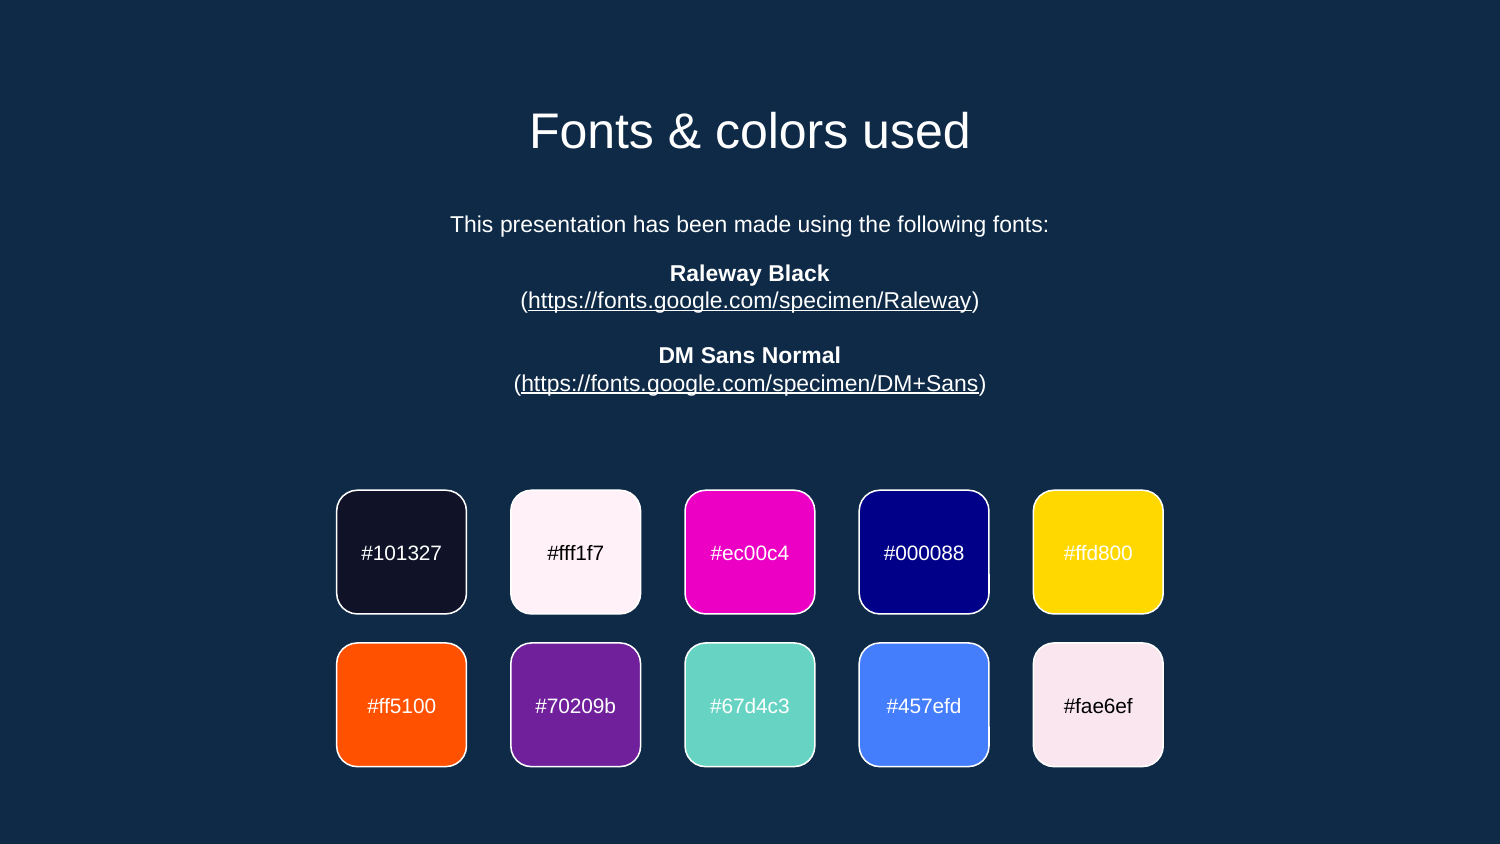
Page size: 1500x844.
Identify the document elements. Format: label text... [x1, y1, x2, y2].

text_box #101327 [336, 515, 467, 589]
text_box [1033, 589, 1164, 614]
text_box [685, 741, 815, 767]
text_box [1033, 642, 1164, 668]
list This presentation has been made using the following fonts: Raleway Black (https://fonts.google.com/specimen/Raleway) DM Sans Normal (https://fonts.google.com/specimen/DM+Sans) [117, 194, 1383, 436]
text_box [510, 741, 641, 767]
text_box #ff5100 [336, 668, 467, 741]
text_box [859, 490, 989, 515]
title Fonts & colors used [117, 83, 1383, 163]
text_box #fff1f7 [510, 515, 641, 589]
text_box #000088 [859, 515, 989, 589]
text_box [685, 490, 815, 515]
text_box [685, 642, 815, 668]
text_box [685, 589, 815, 614]
text_box [336, 589, 467, 614]
text_box #ffd800 [1033, 515, 1164, 589]
text_box #70209b [510, 668, 641, 741]
text_box #fae6ef [1033, 668, 1164, 741]
text_box [510, 642, 641, 668]
text_box [1033, 490, 1164, 515]
text_box #457efd [859, 668, 989, 741]
text_box [336, 642, 467, 668]
text_box [336, 741, 467, 767]
text_box [859, 741, 989, 767]
text_box [510, 589, 641, 614]
text_box [1033, 741, 1164, 767]
text_box [859, 642, 989, 668]
text_box [859, 589, 989, 614]
text_box #67d4c3 [685, 668, 815, 741]
text_box #ec00c4 [685, 515, 815, 589]
text_box [336, 490, 467, 515]
text_box [510, 490, 641, 515]
